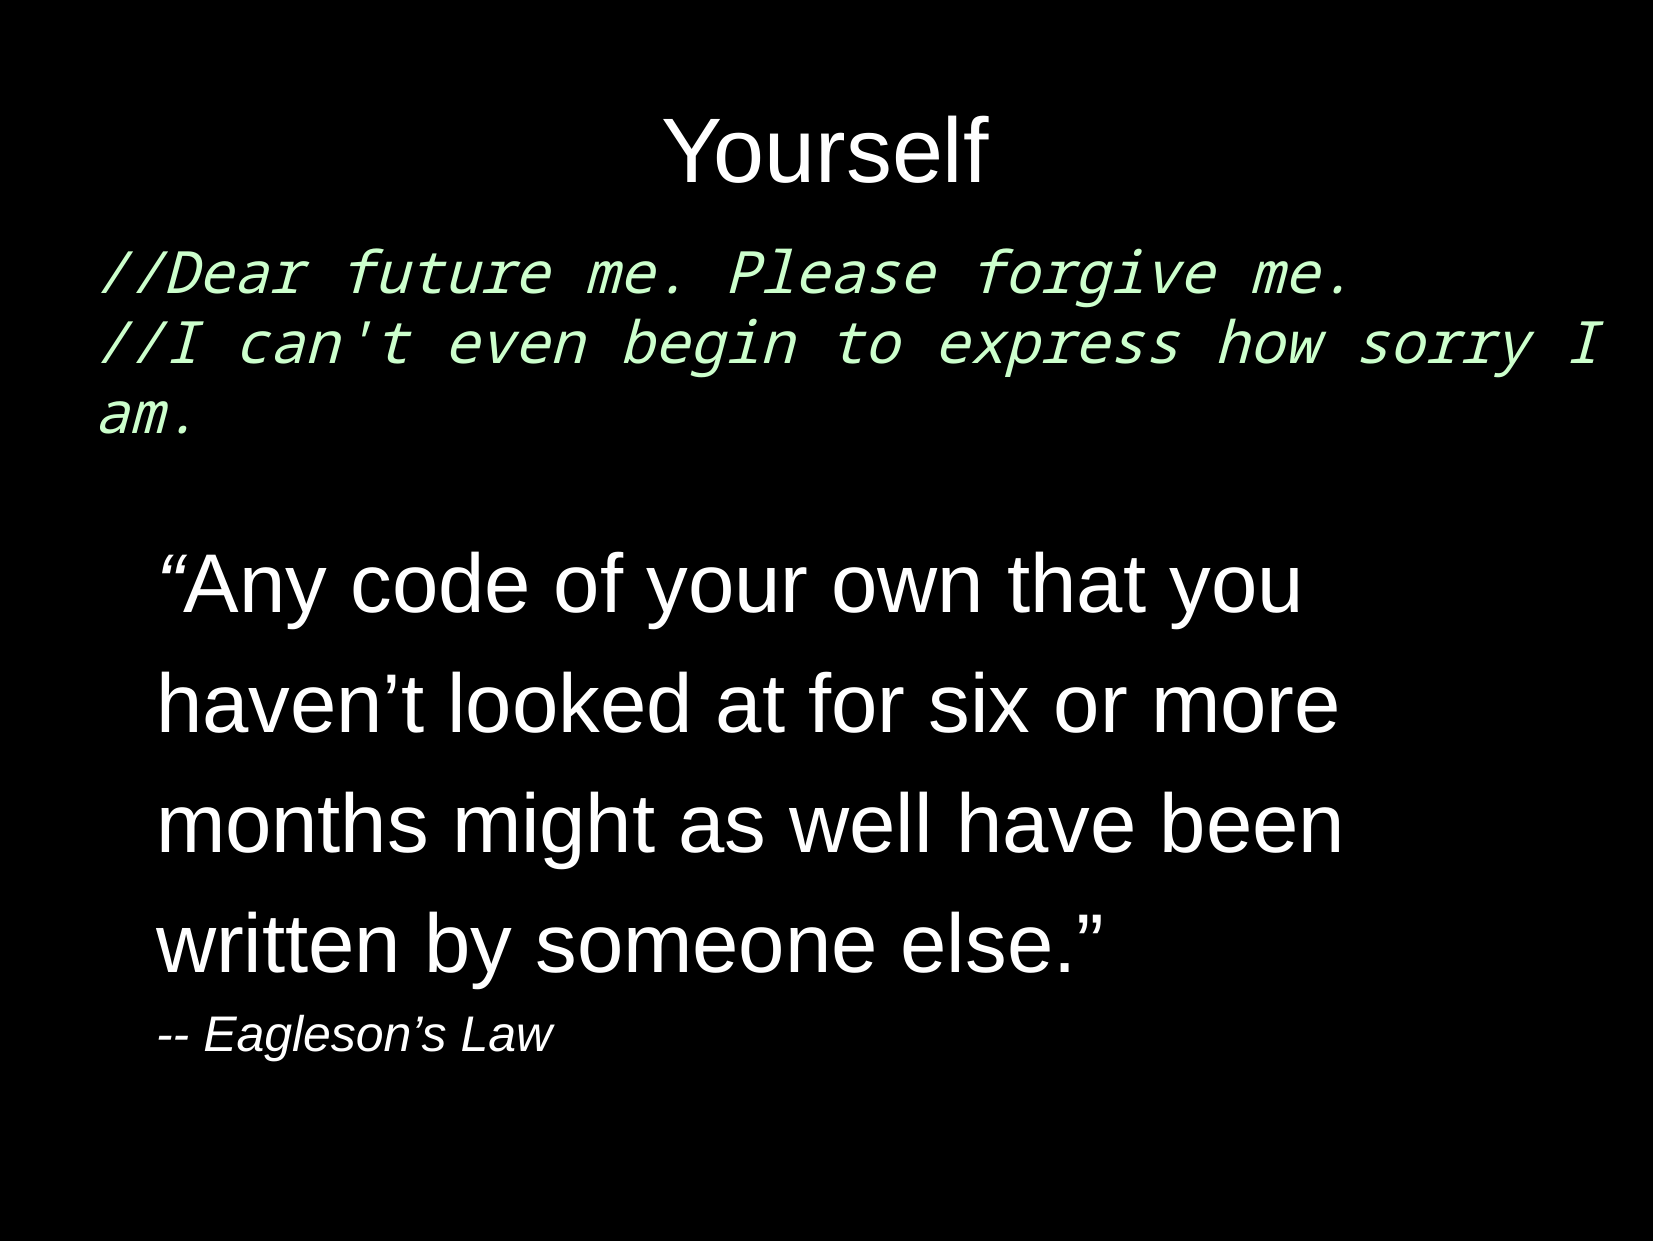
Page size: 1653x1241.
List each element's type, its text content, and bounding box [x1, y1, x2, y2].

list //Dear future me. Please forgive me. //I can't even begin to express how sorry I am. [94, 230, 1607, 1047]
title Yourself [82, 49, 1568, 254]
text_box “Any code of your own that you haven’t looked at for six or more months might as well have been written by someone else.” -- Eagleson’s Law [141, 502, 1595, 1069]
